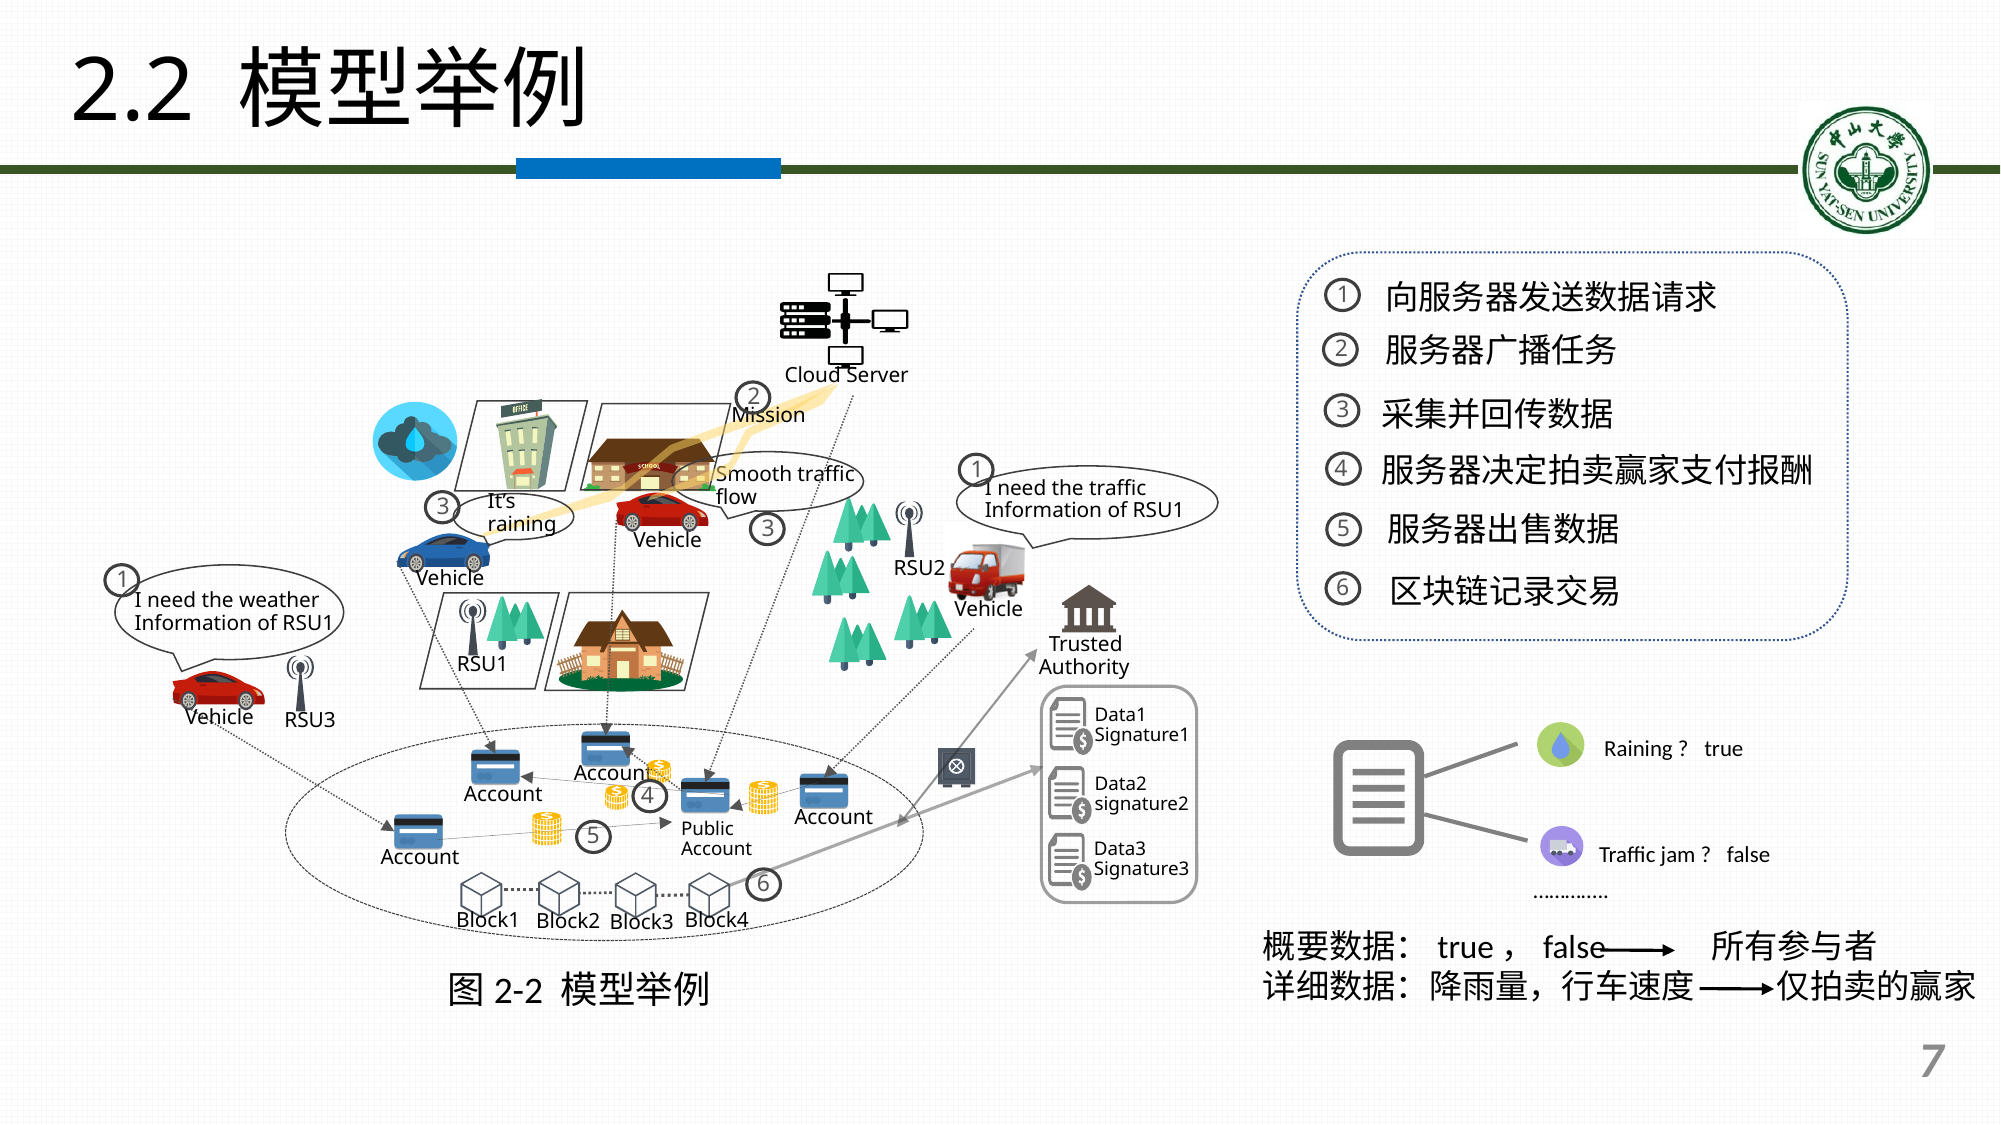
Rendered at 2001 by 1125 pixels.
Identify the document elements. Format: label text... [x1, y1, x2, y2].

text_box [1321, 390, 1367, 431]
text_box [742, 864, 788, 905]
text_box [1321, 568, 1367, 609]
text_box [1424, 743, 1518, 777]
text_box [732, 377, 778, 418]
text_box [1319, 448, 1365, 490]
slide_number 7 [1862, 1013, 1959, 1103]
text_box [625, 776, 672, 817]
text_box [1540, 825, 1584, 867]
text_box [1322, 509, 1368, 550]
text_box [1424, 814, 1528, 841]
text_box 概要数据：true，false 所有参与者 详细数据：降雨量，行车速度 仅拍卖的赢家 [1248, 917, 2000, 1013]
text_box Raining ? true [1589, 729, 1885, 793]
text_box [1322, 275, 1368, 316]
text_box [115, 272, 1325, 942]
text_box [571, 816, 617, 857]
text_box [1320, 329, 1366, 370]
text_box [101, 560, 147, 601]
text_box [1314, 251, 1849, 642]
text_box Traffic jam ? false [1584, 835, 1880, 899]
picture [1798, 102, 1933, 237]
text_box 图2-2 模型举例 [278, 959, 880, 1019]
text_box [421, 487, 467, 528]
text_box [1333, 739, 1425, 856]
text_box ………….. [1518, 871, 1814, 917]
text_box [1537, 722, 1585, 767]
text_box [955, 450, 1001, 491]
title 2.2 模型举例 [55, 36, 1781, 148]
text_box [746, 509, 793, 550]
text_box 区块链记录交易 [1834, 589, 1848, 618]
